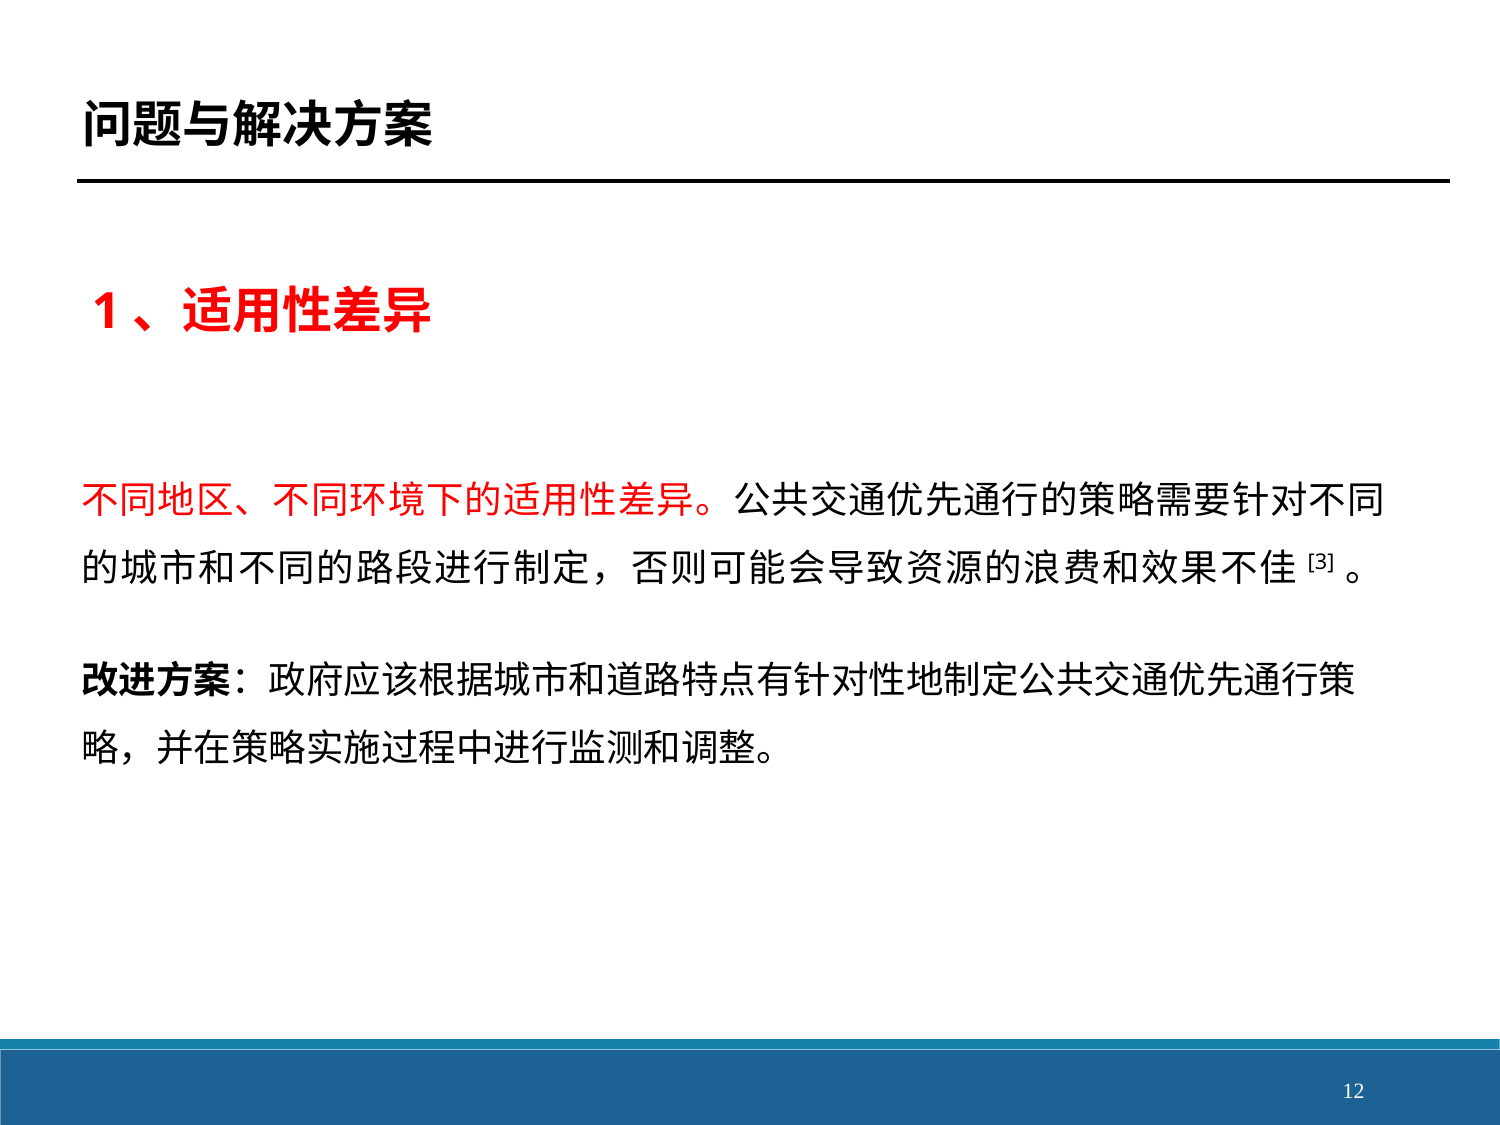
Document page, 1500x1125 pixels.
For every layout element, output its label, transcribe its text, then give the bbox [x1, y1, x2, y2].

text_box 1、适用性差异 [77, 270, 828, 346]
text_box 问题与解决方案 [68, 85, 448, 160]
text_box 不同地区、不同环境下的适用性差异。公共交通优先通行的策略需要针对不同的城市和不同的路段进行制定，否则可能会导致资源的浪费和效果不佳[3]。 改进方案：政府应该根据城市和道路特点有针对性地制定公共交通优先通行策略，并在策略实施过程中进行监测和调整。 [66, 446, 1400, 776]
slide_number 12 [1218, 1059, 1380, 1120]
